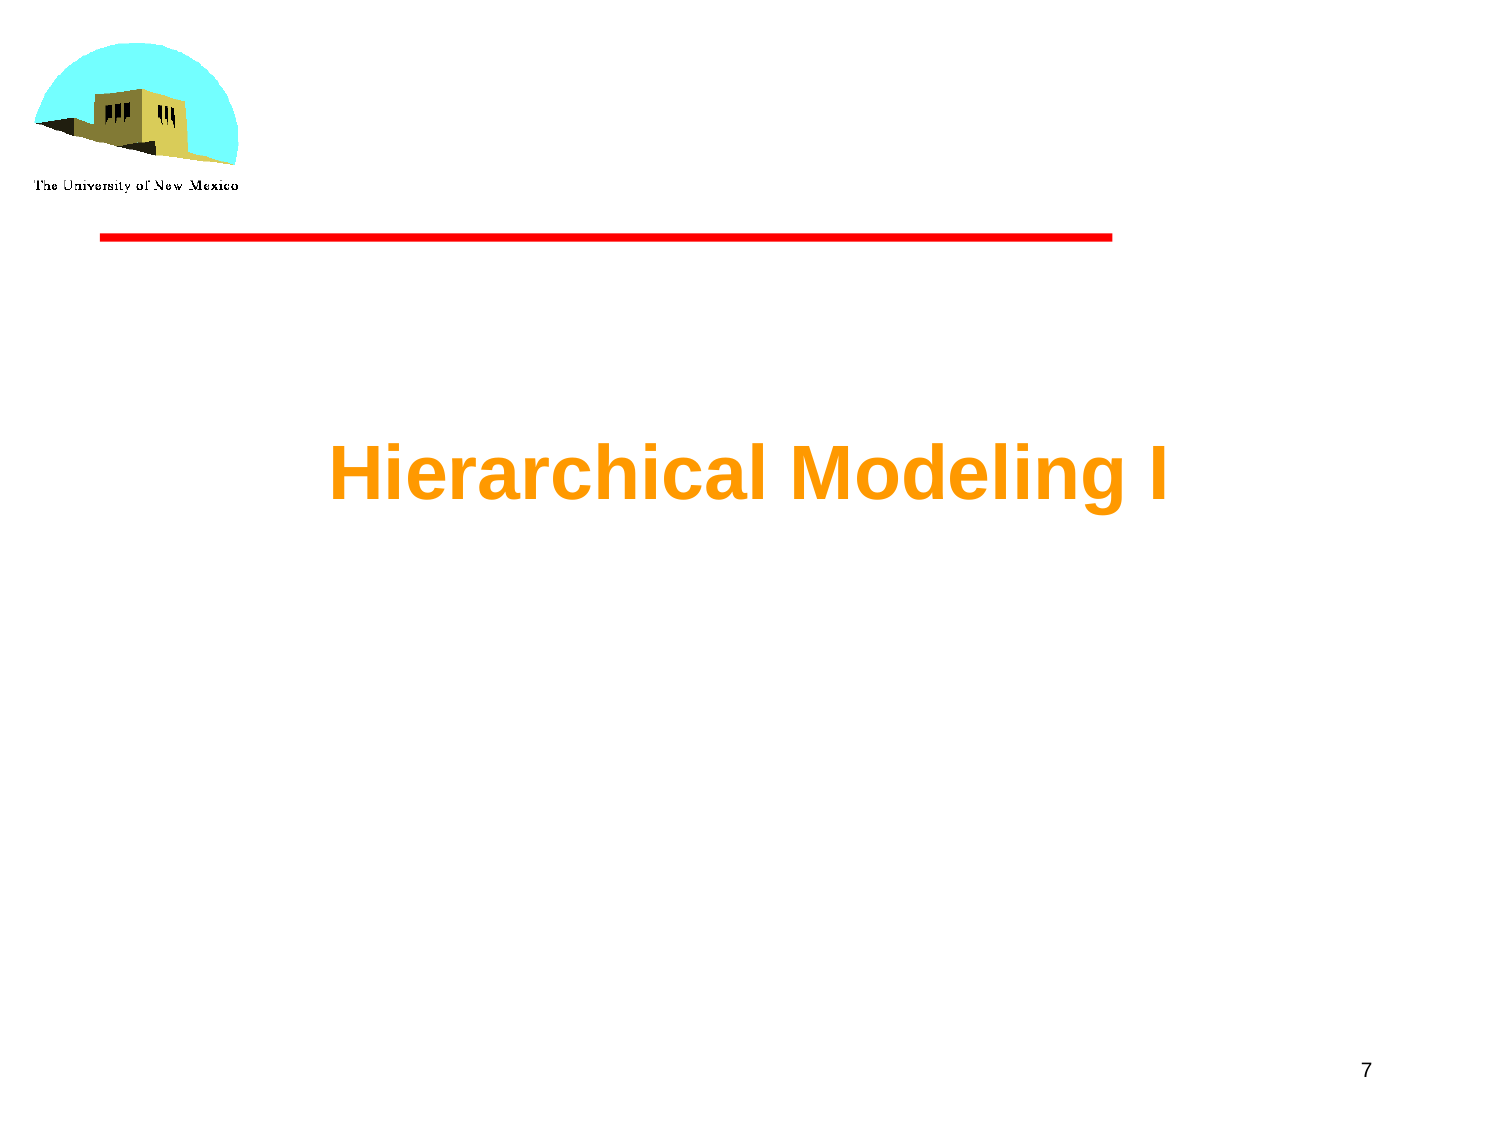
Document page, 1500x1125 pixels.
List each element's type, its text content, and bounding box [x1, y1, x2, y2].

title Hierarchical Modeling I [112, 375, 1388, 563]
text_box 7 [1324, 1037, 1388, 1100]
